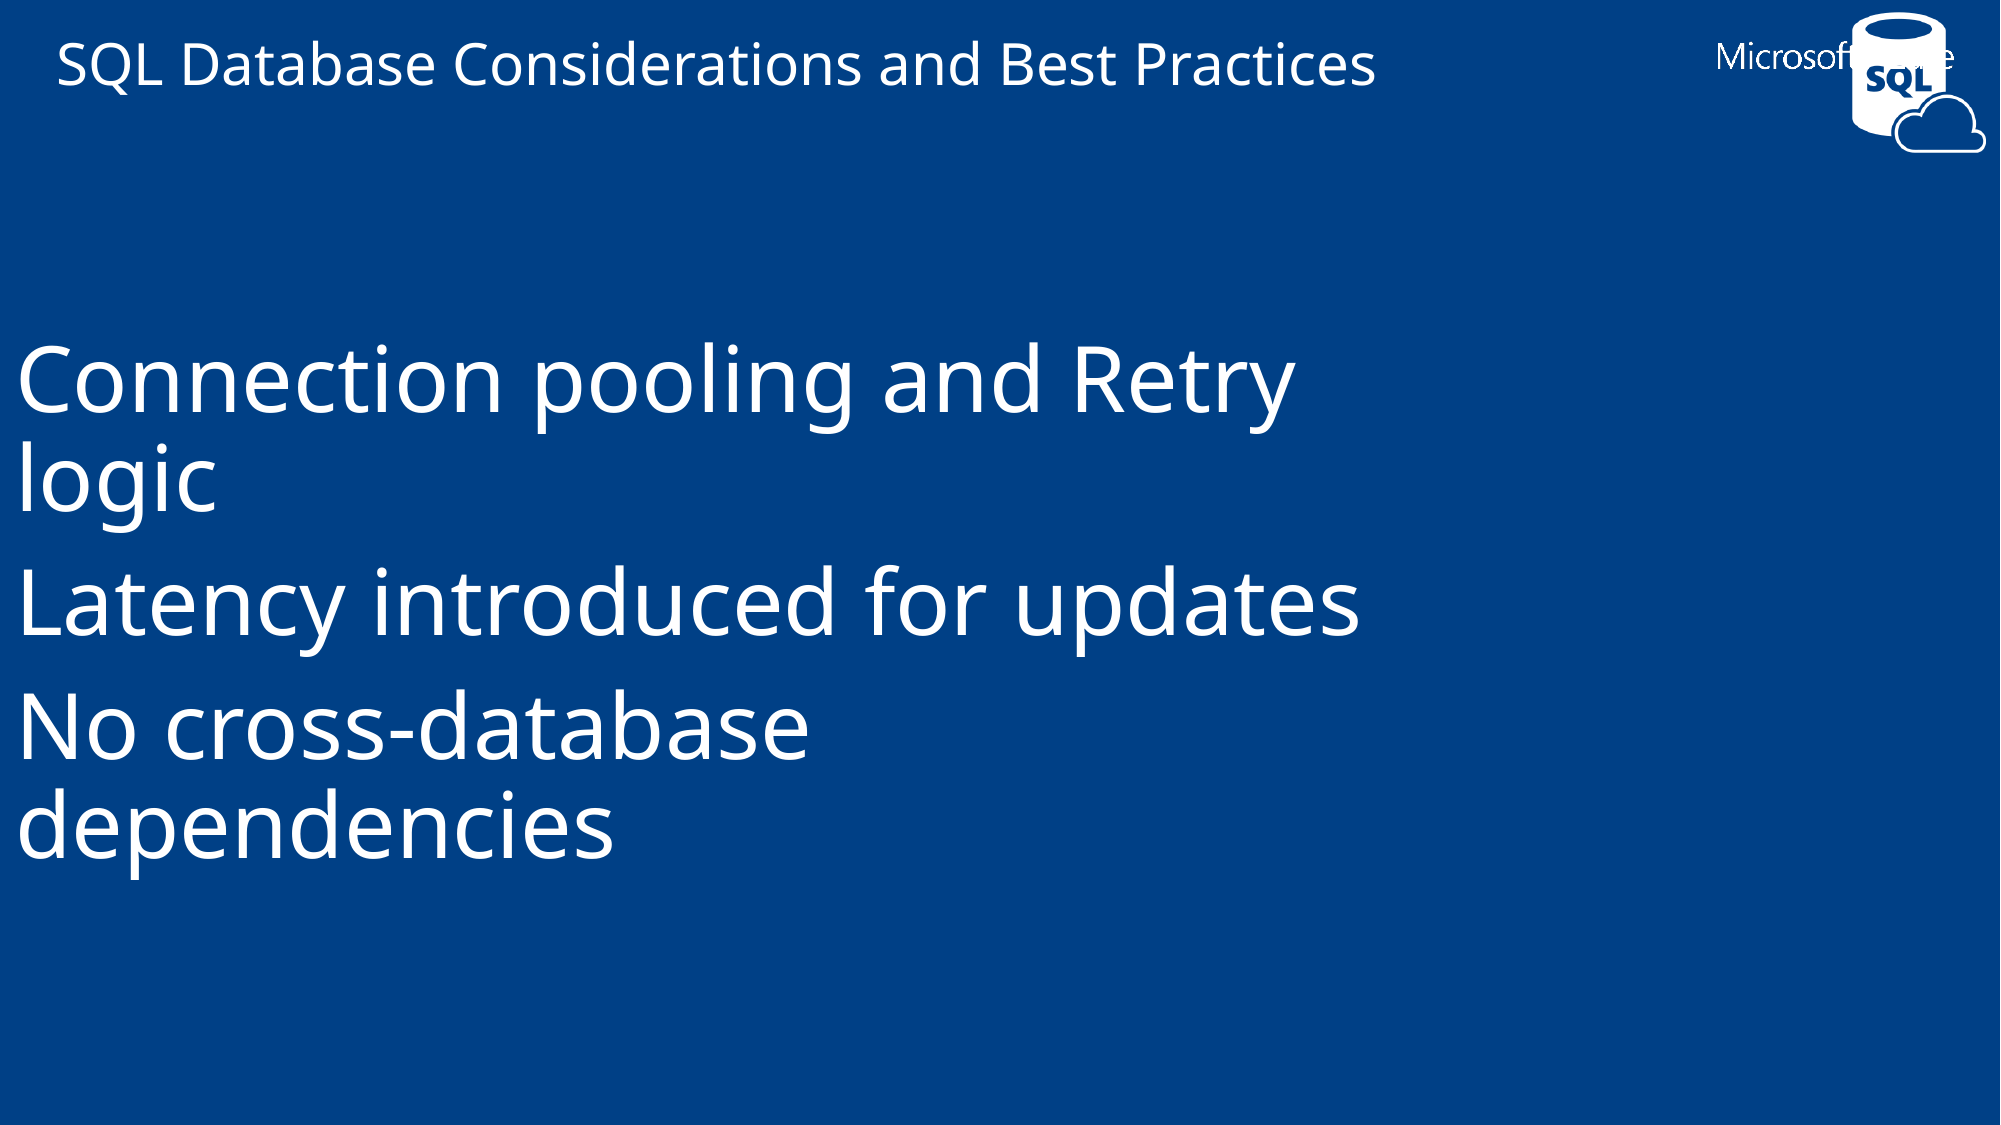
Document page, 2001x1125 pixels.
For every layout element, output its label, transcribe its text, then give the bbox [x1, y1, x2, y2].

title SQL Database Considerations and Best Practices [0, 0, 2000, 134]
list Connection pooling and Retry logic Latency introduced for updates No cross-database dependencies [0, 86, 1391, 1125]
picture [1851, 11, 1986, 153]
